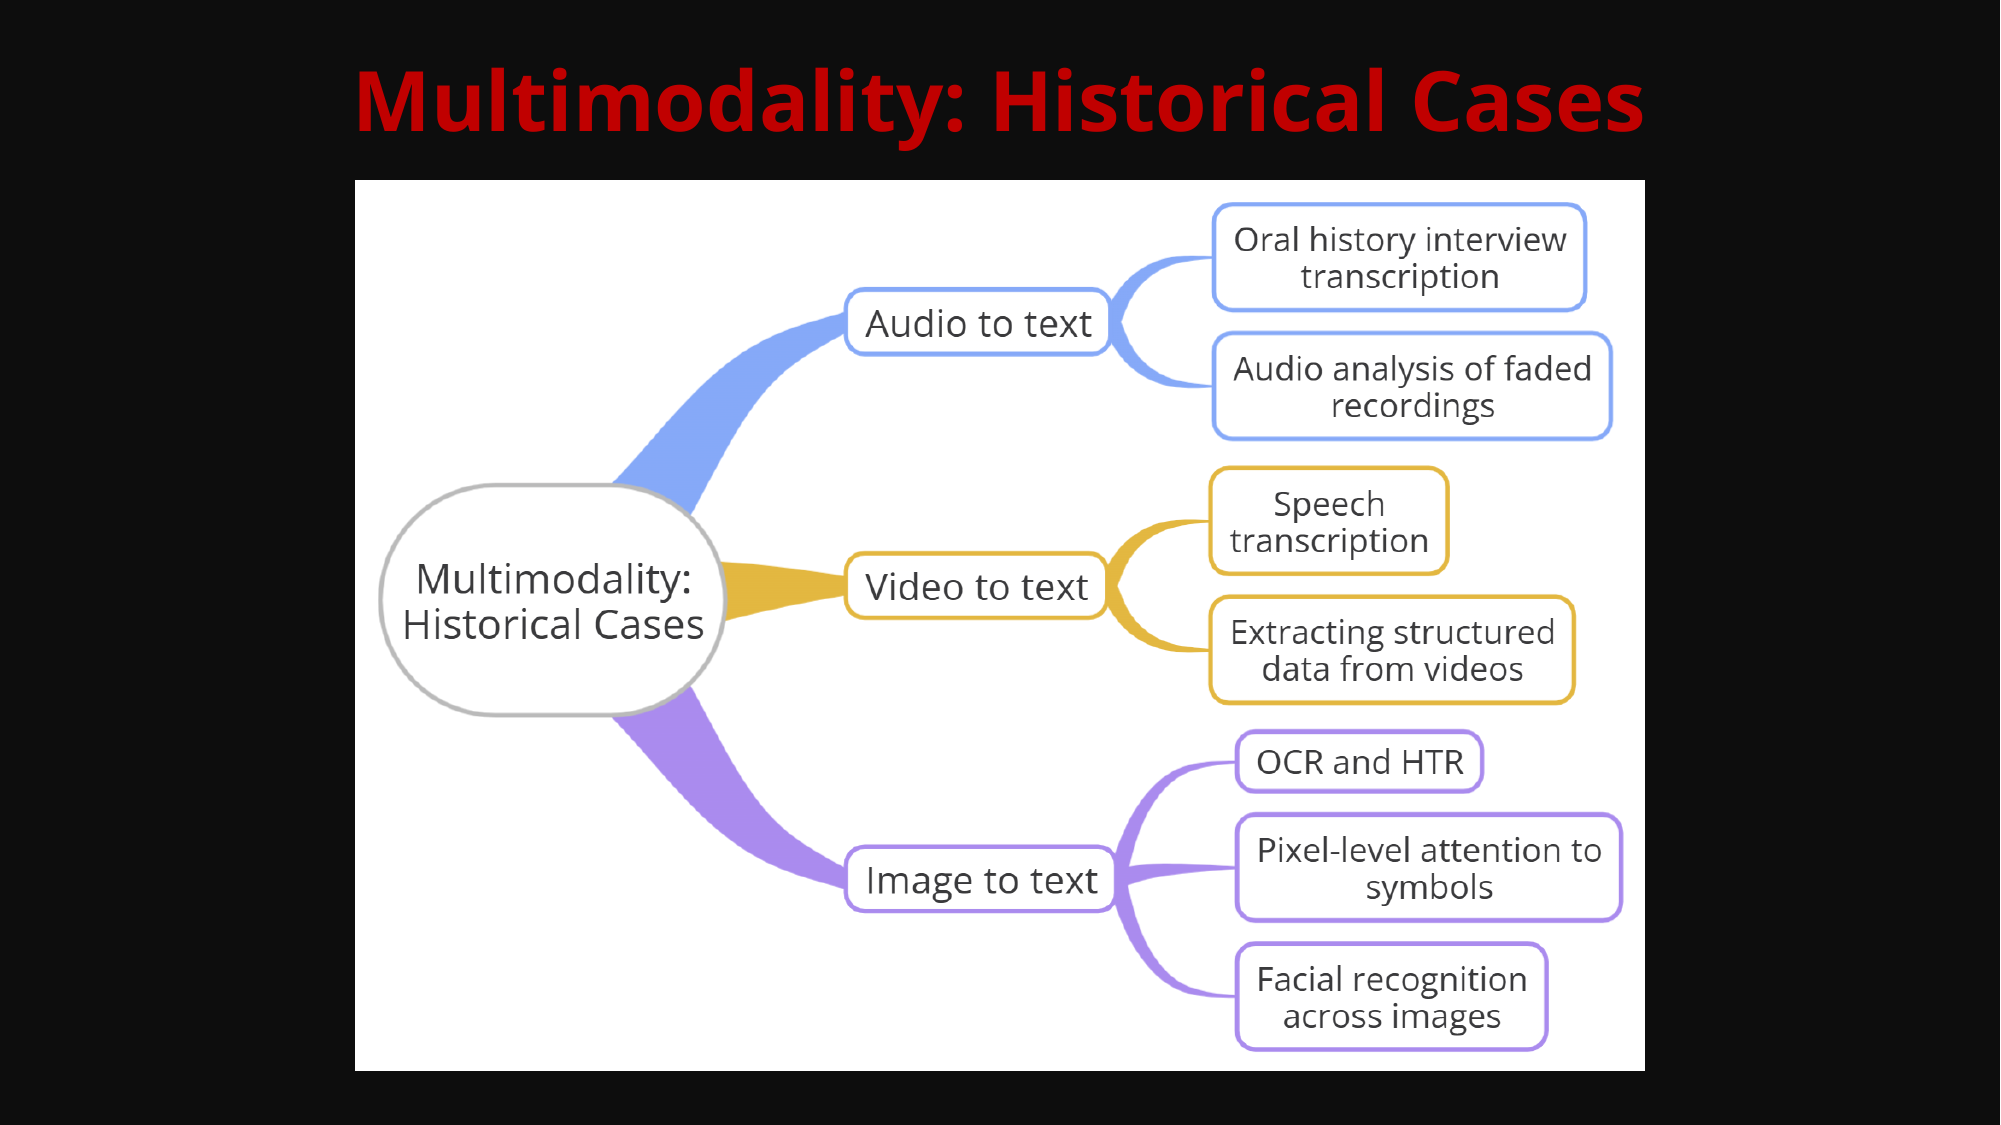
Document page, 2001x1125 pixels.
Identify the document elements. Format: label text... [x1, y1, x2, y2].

text_box Multimodality: Historical Cases [263, 41, 1737, 156]
picture [354, 179, 1646, 1071]
